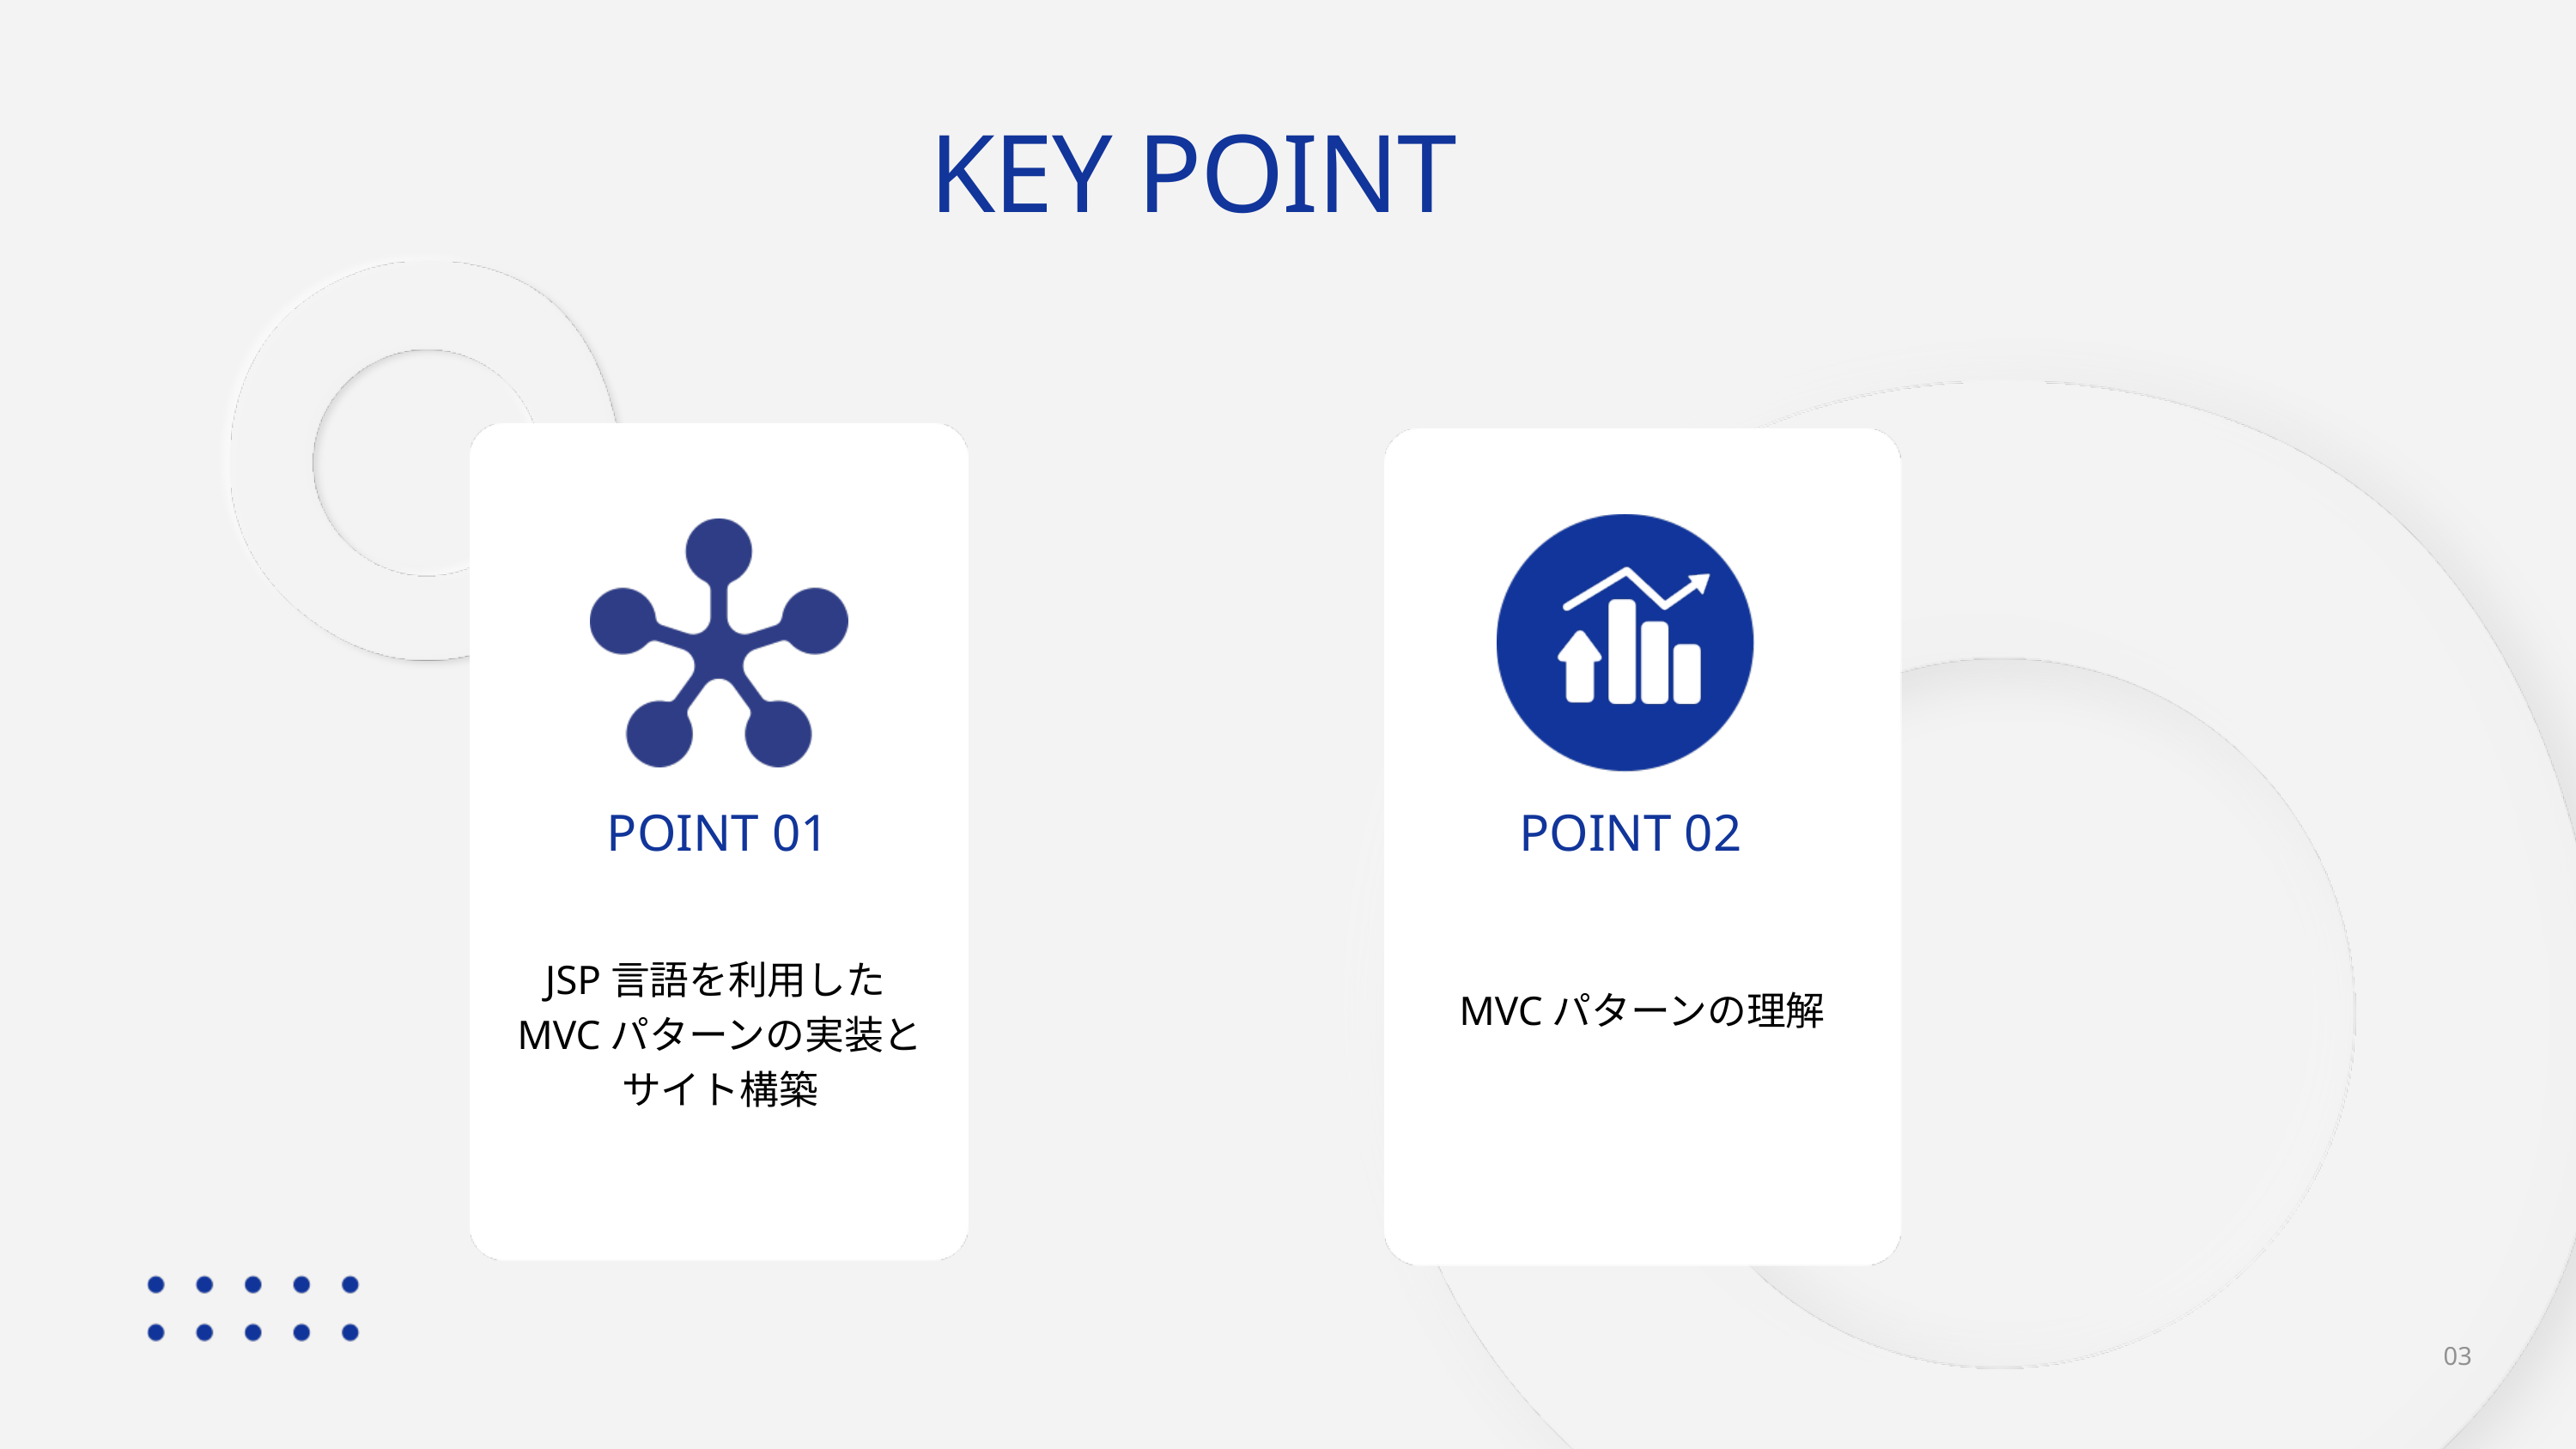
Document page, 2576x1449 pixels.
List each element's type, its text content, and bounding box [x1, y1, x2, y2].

picture [230, 260, 969, 1261]
picture [148, 1201, 360, 1416]
text_box KEY POINT [458, 105, 1929, 256]
picture [1384, 380, 2576, 1449]
